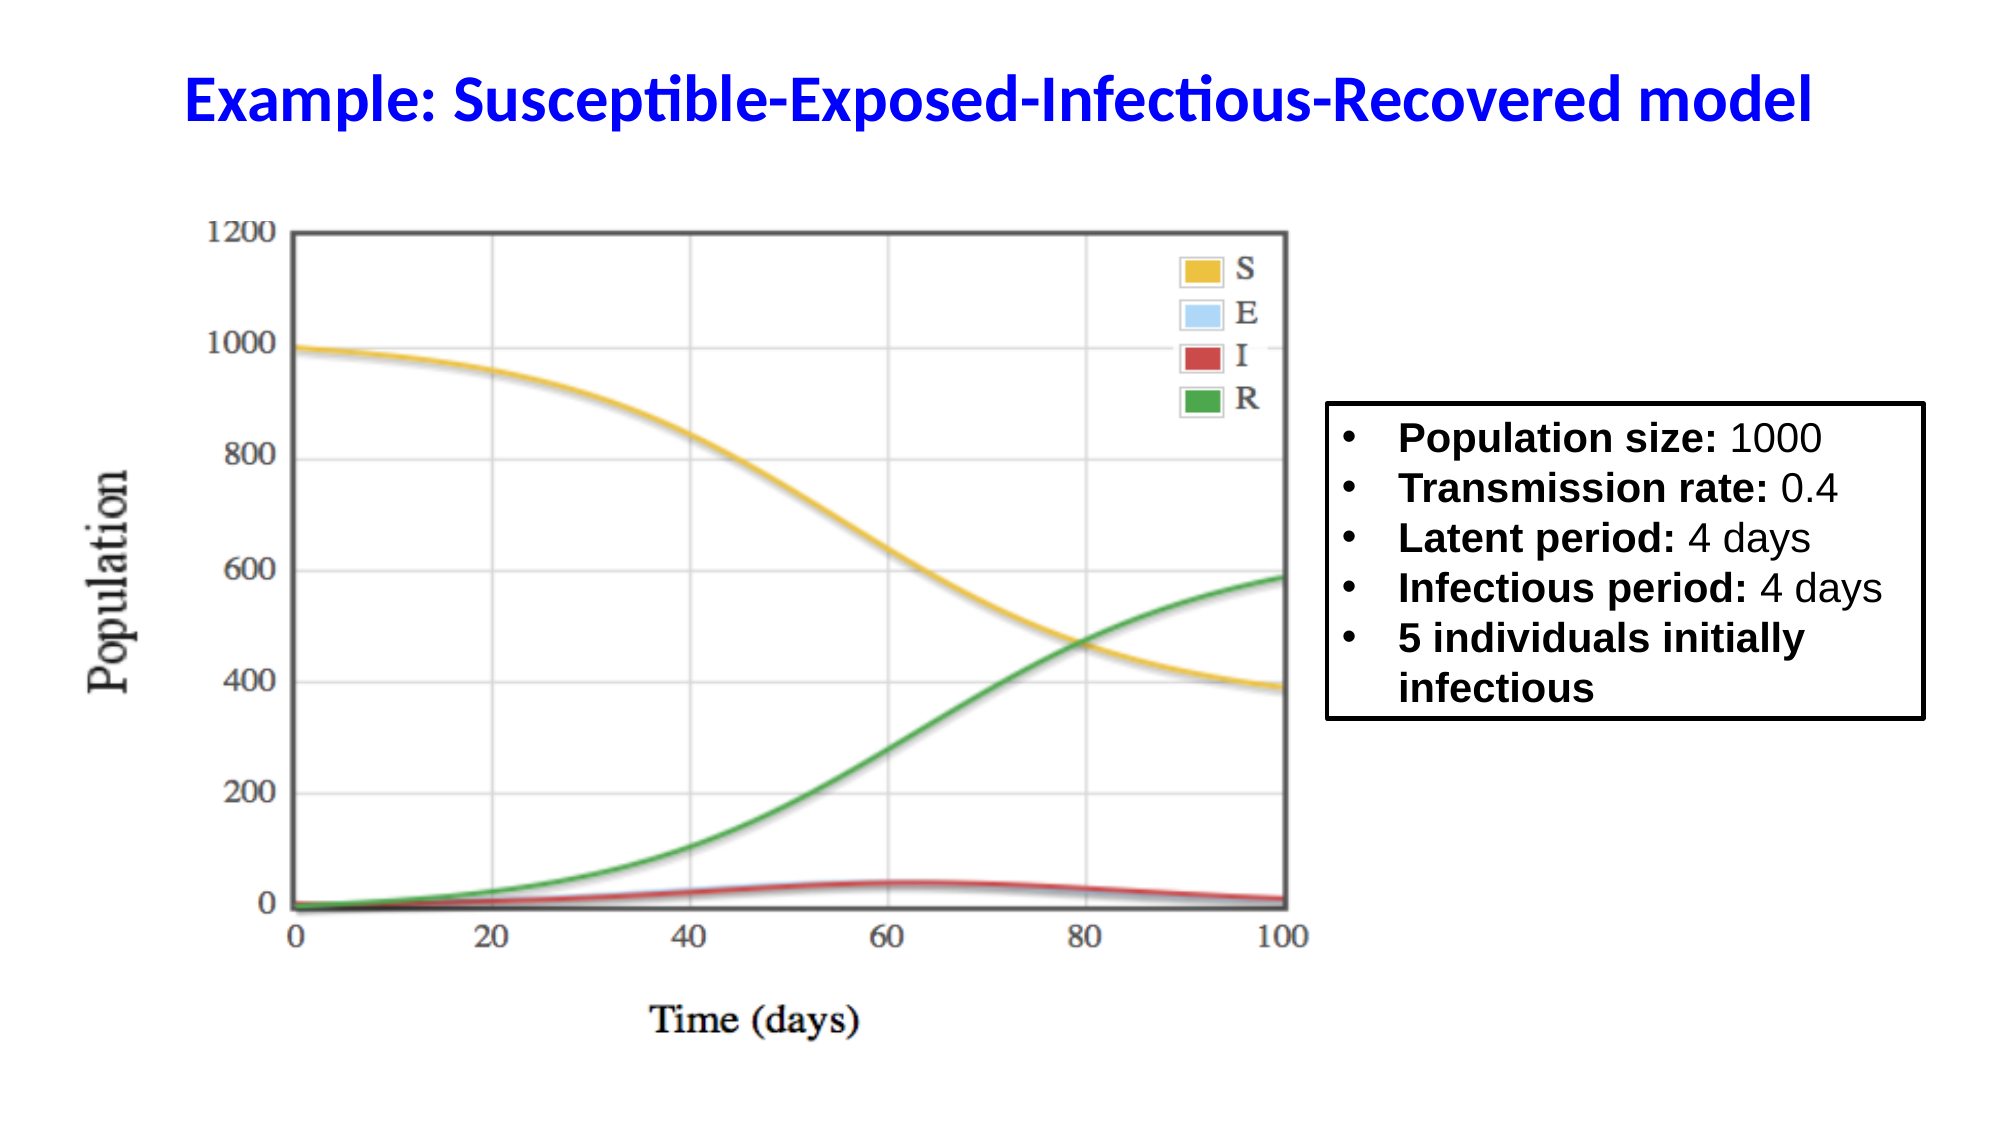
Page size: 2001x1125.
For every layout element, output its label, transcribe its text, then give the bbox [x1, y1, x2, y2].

picture [45, 221, 1328, 1070]
text_box Population size: 1000 Transmission rate: 0.4 Latent period: 4 days Infectious period: 4 days 5 individuals initially infectious [1328, 403, 1924, 719]
title Example: Susceptible-Exposed-Infectious-Recovered model [113, 0, 1887, 202]
